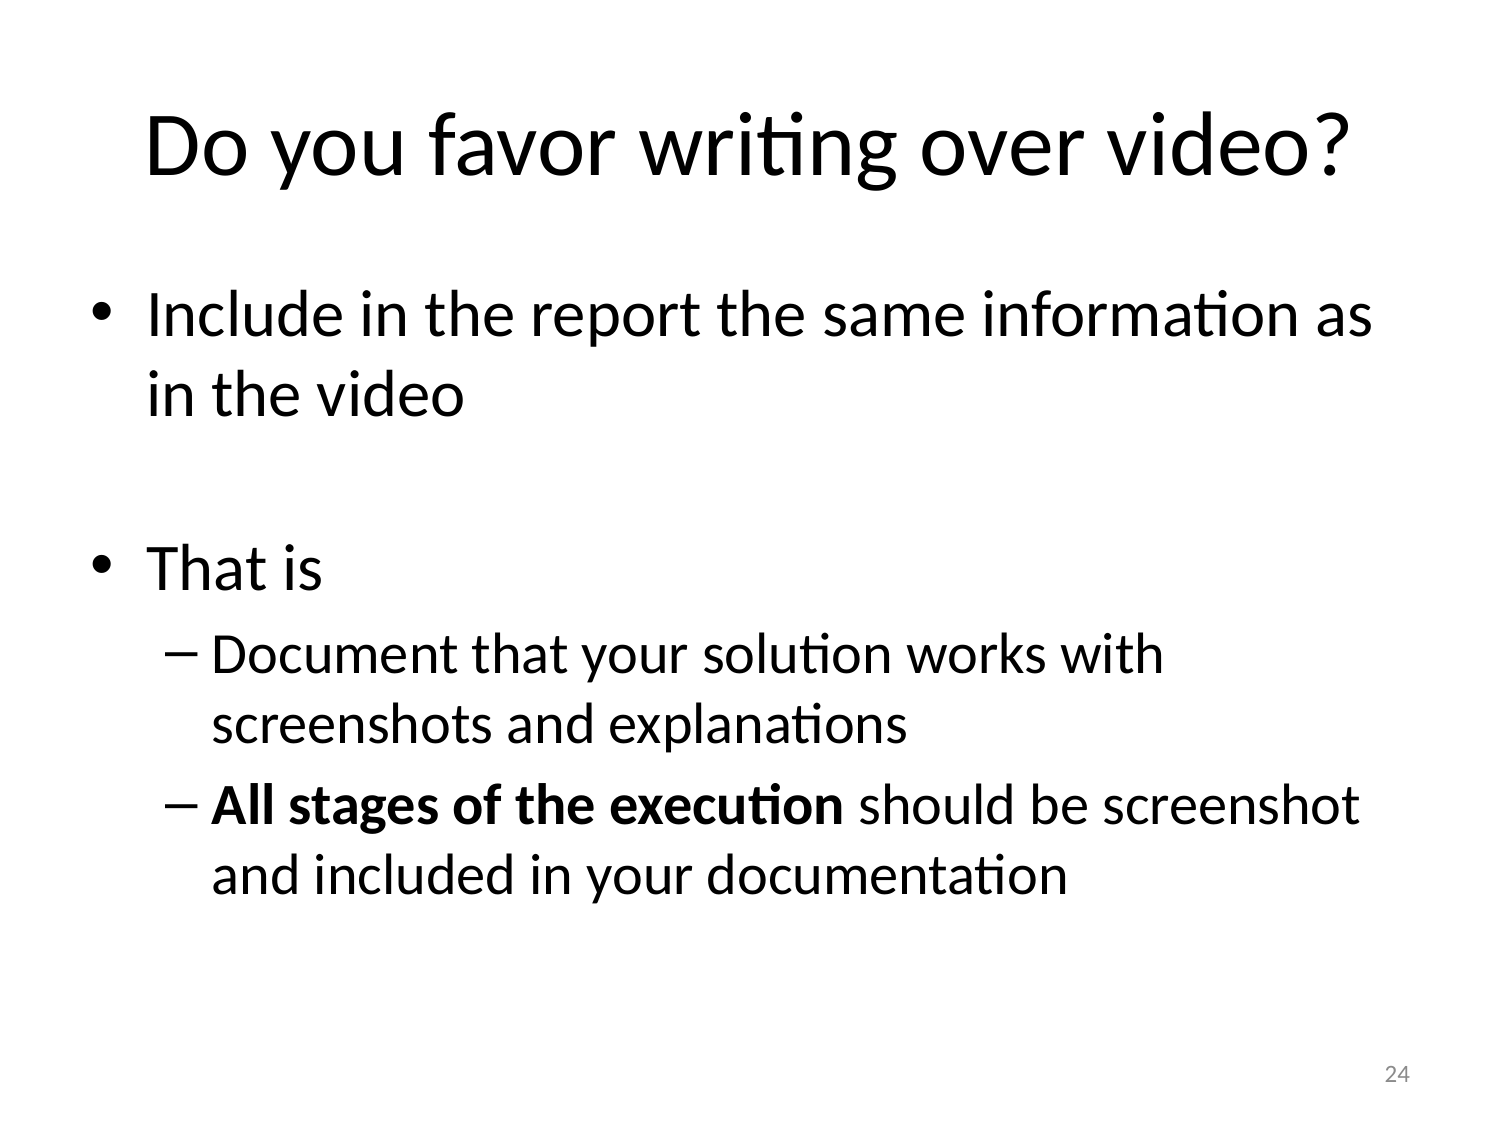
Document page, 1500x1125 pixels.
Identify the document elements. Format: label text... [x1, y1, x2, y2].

slide_number 24 [1074, 1042, 1425, 1103]
title Do you favor writing over video? [75, 45, 1425, 233]
list Include in the report the same information as in the video That is Document that your solution works with screenshots and explanations All stages of the execution should be screenshot and included in your documentation [75, 262, 1425, 1005]
